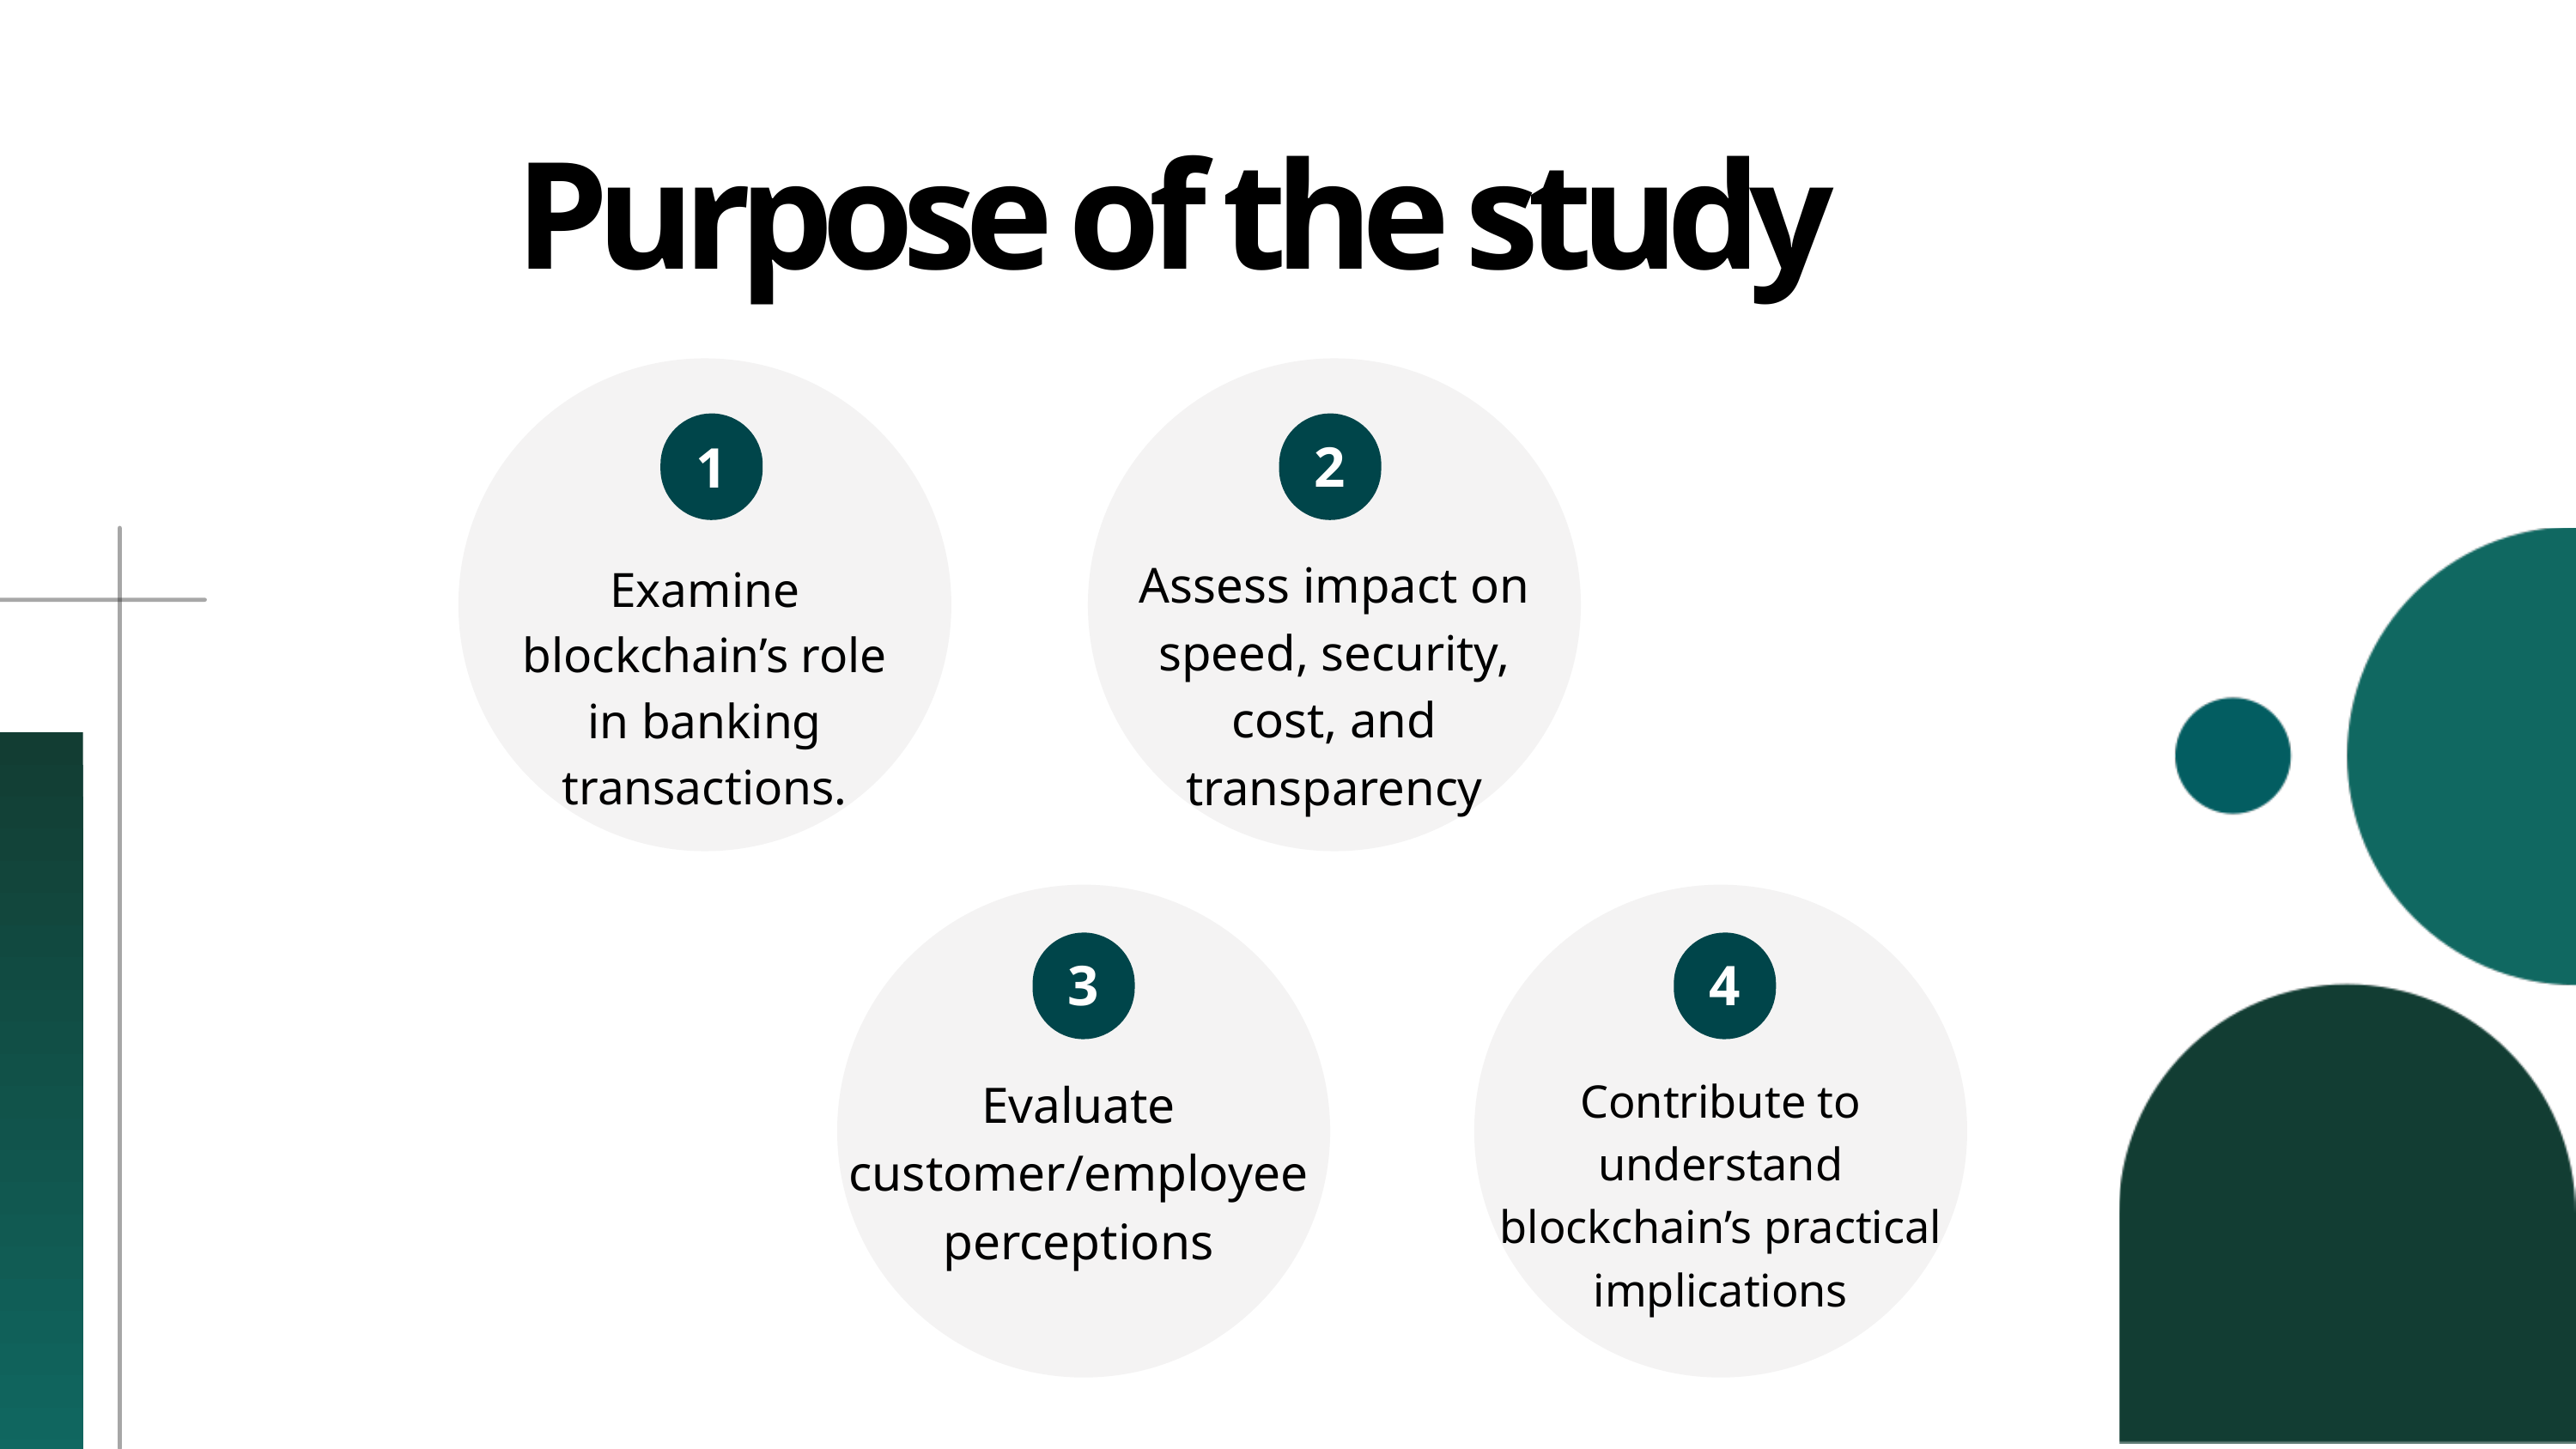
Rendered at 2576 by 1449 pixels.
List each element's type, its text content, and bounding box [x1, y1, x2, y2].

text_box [836, 884, 1331, 1378]
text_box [0, 731, 83, 1449]
text_box Purpose of the study [382, 91, 1967, 300]
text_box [1674, 932, 1777, 1040]
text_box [1087, 358, 1582, 852]
text_box [2119, 528, 2576, 1444]
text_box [1032, 932, 1135, 1040]
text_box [1473, 884, 1968, 1378]
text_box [1279, 413, 1382, 520]
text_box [659, 413, 763, 520]
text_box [458, 358, 952, 852]
